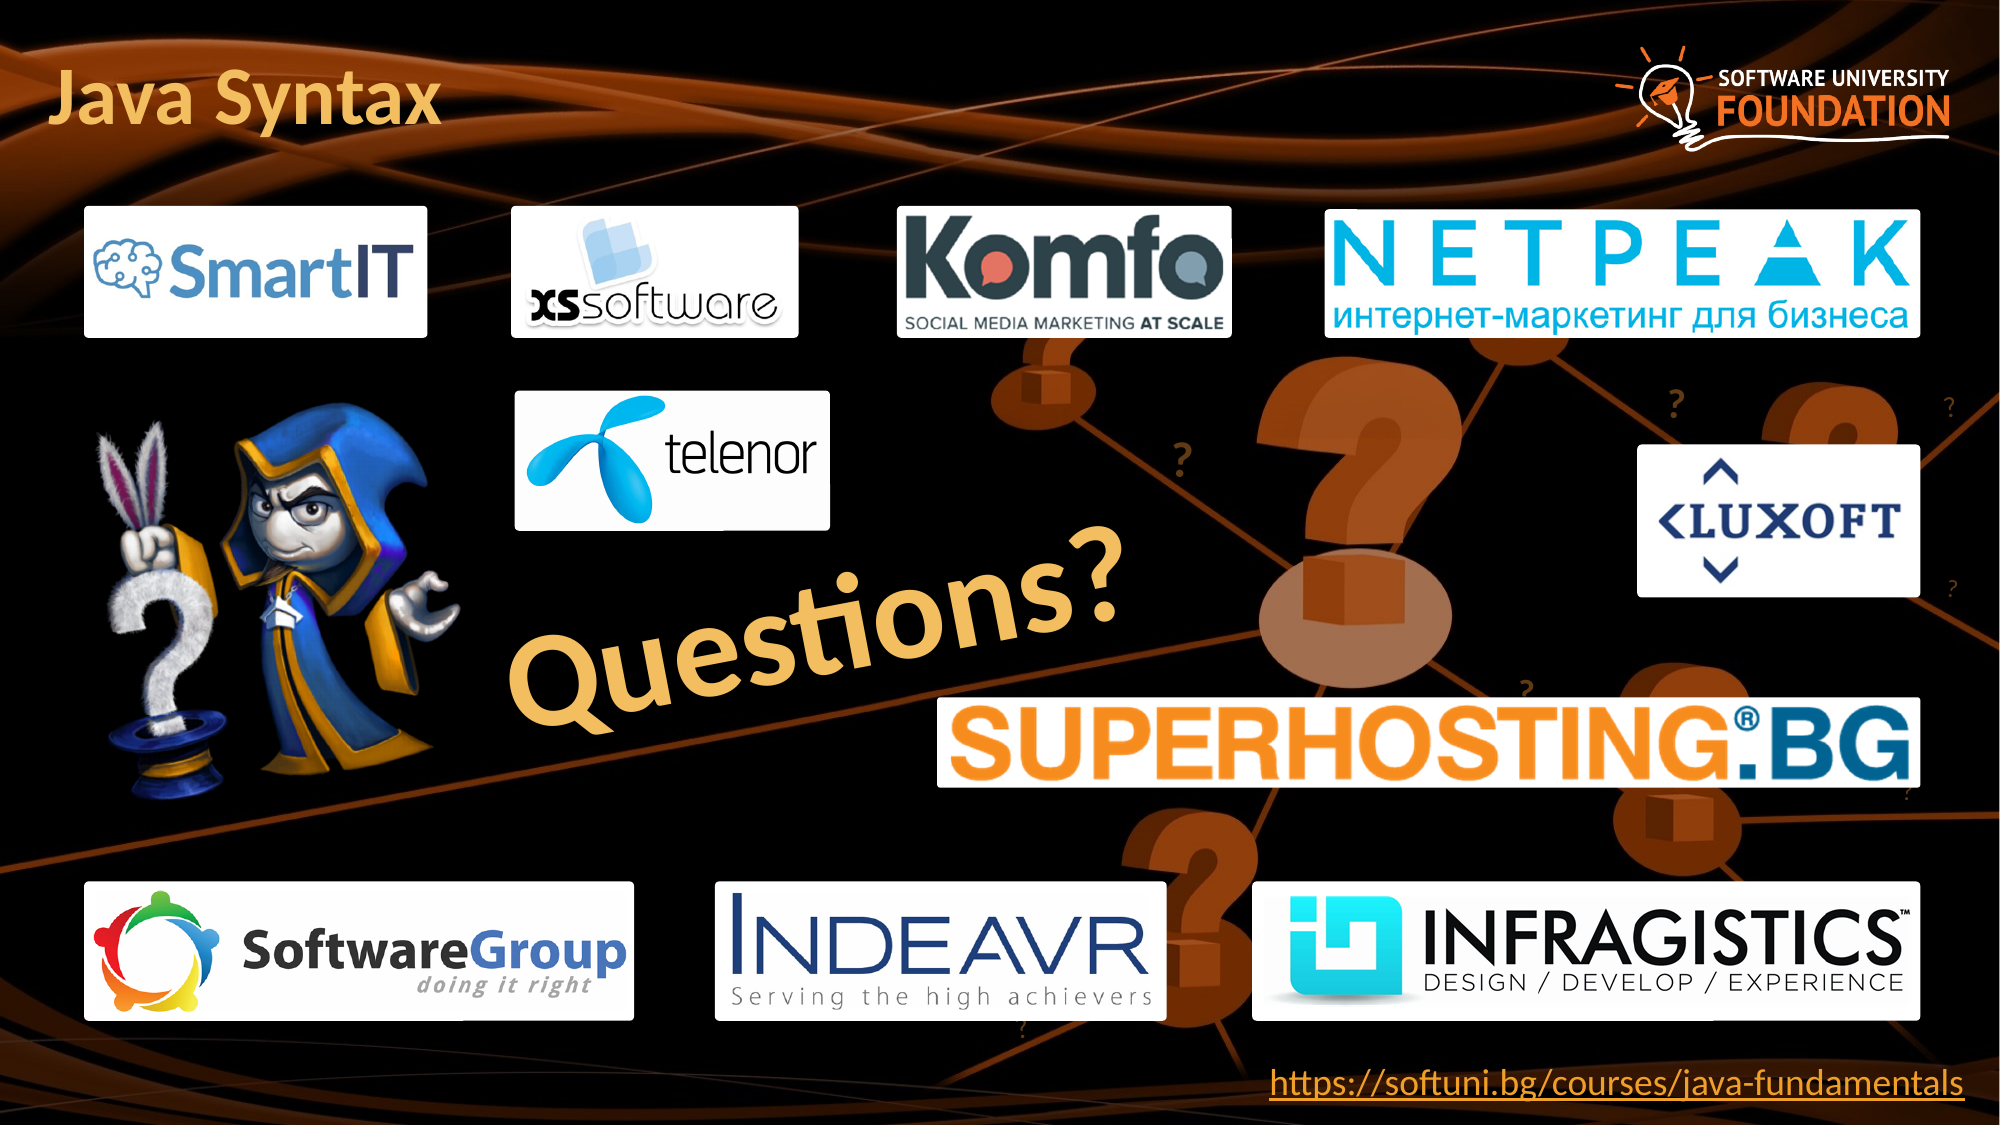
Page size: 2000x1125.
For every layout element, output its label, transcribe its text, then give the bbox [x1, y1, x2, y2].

title Java Syntax [30, 6, 1602, 189]
picture [0, 0, 2000, 1125]
list https://softuni.bg/courses/java-fundamentals [250, 1050, 1971, 1110]
